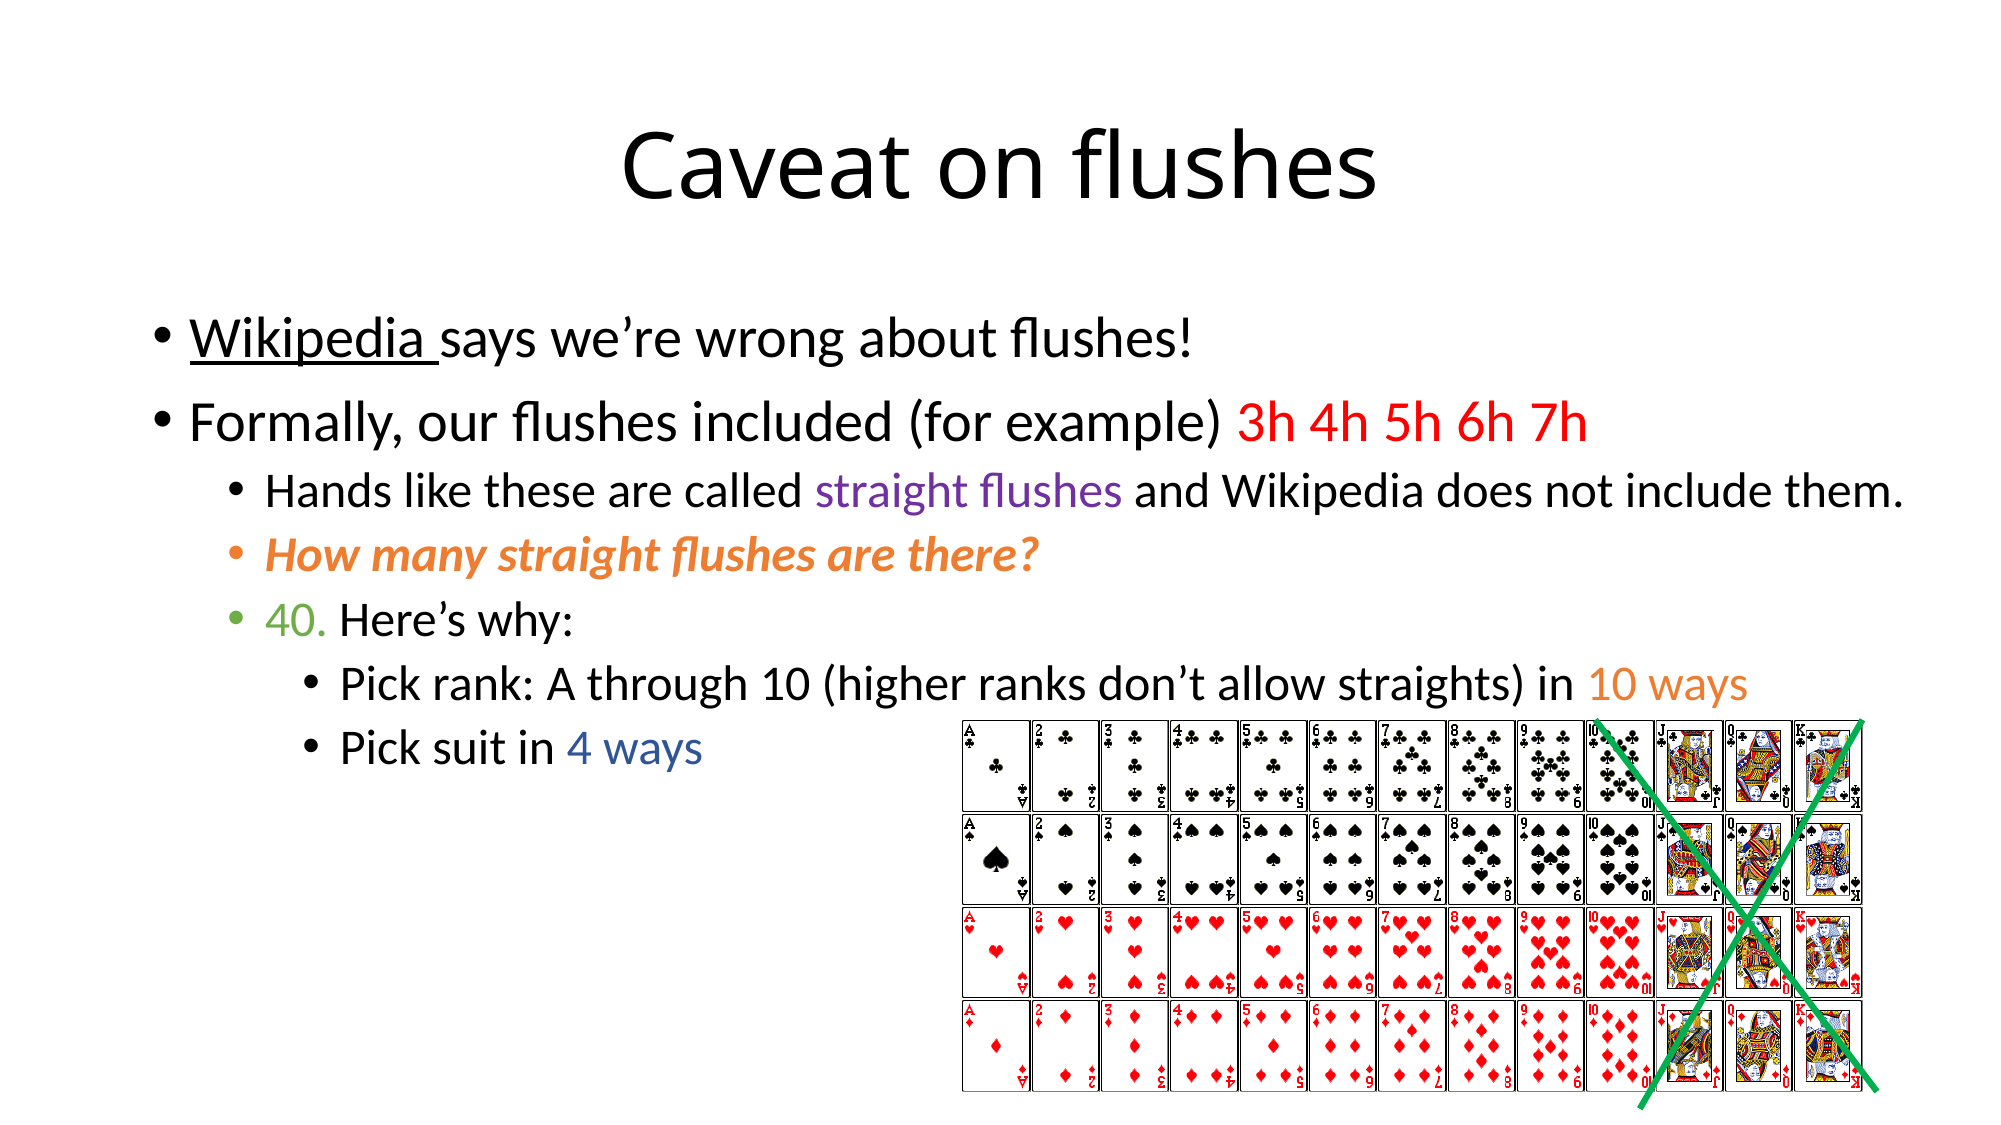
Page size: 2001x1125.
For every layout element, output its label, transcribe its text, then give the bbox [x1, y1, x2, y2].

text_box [1639, 719, 1863, 1109]
title Caveat on flushes [137, 59, 1863, 278]
list Wikipedia says we’re wrong about flushes! Formally, our flushes included (for example) 3h 4h 5h 6h 7h Hands like these are called straight flushes and Wikipedia does not include them. How many straight flushes are there? 40. Here’s why: Pick rank: A through 10 (higher ranks don’t allow straights) in 10 ways Pick suit in 4 ways [137, 299, 1940, 1014]
picture [961, 719, 1595, 1092]
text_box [1595, 719, 1639, 1092]
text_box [1863, 719, 1877, 1092]
